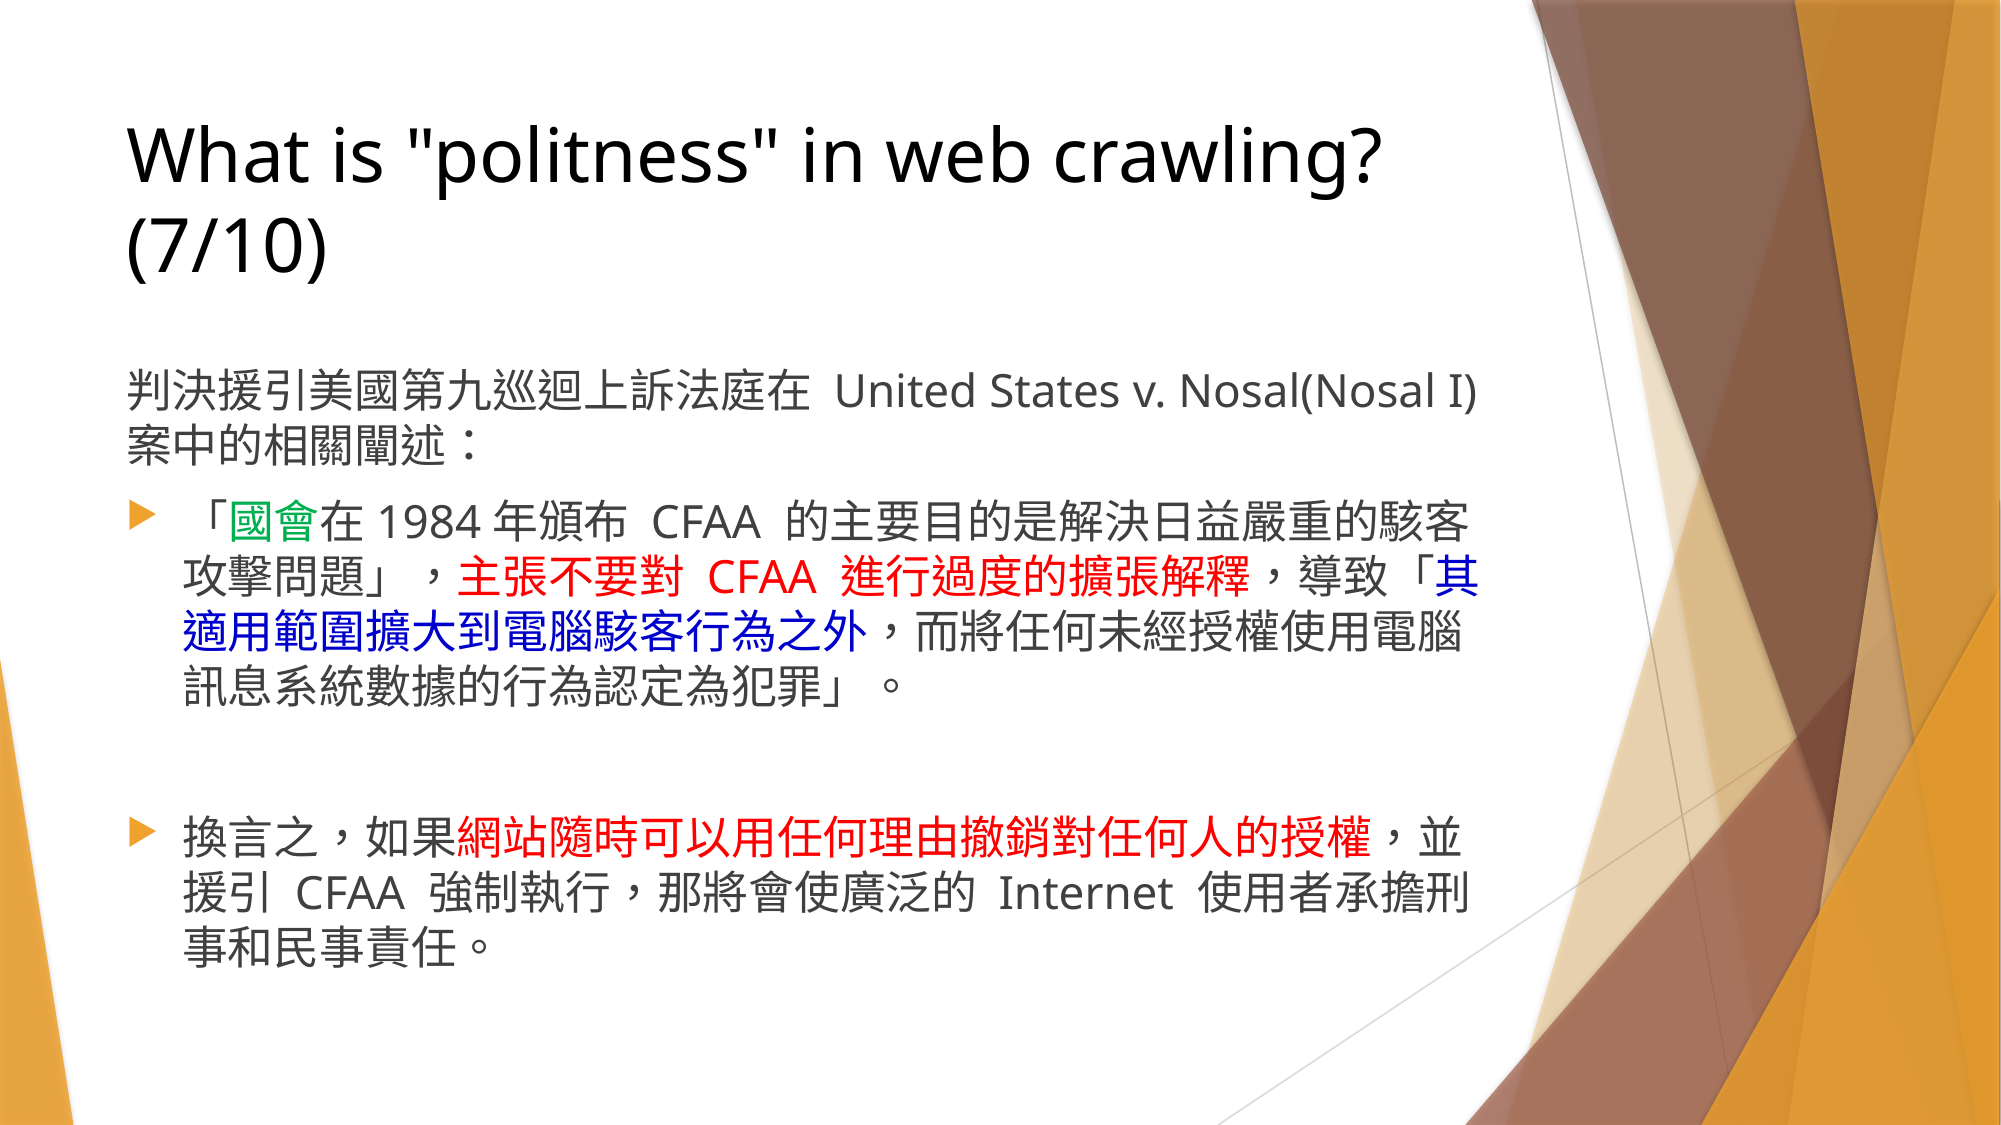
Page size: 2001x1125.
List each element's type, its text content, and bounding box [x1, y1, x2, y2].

list 判決援引美國第九巡迴上訴法庭在 United States v. Nosal(Nosal I)案中的相關闡述： 「國會在1984年頒布 CFAA 的主要目的是解決日益嚴重的駭客攻擊問題」，主張不要對 CFAA 進行過度的擴張解釋，導致「其適用範圍擴大到電腦駭客行為之外，而將任何未經授權使用電腦訊息系統數據的行為認定為犯罪」。 換言之，如果網站隨時可以用任何理由撤銷對任何人的授權，並援引 CFAA 強制執行，那將會使廣泛的 Internet 使用者承擔刑事和民事責任。 [111, 354, 1522, 992]
title What is "politness" in web crawling? (7/10) [111, 99, 1522, 317]
